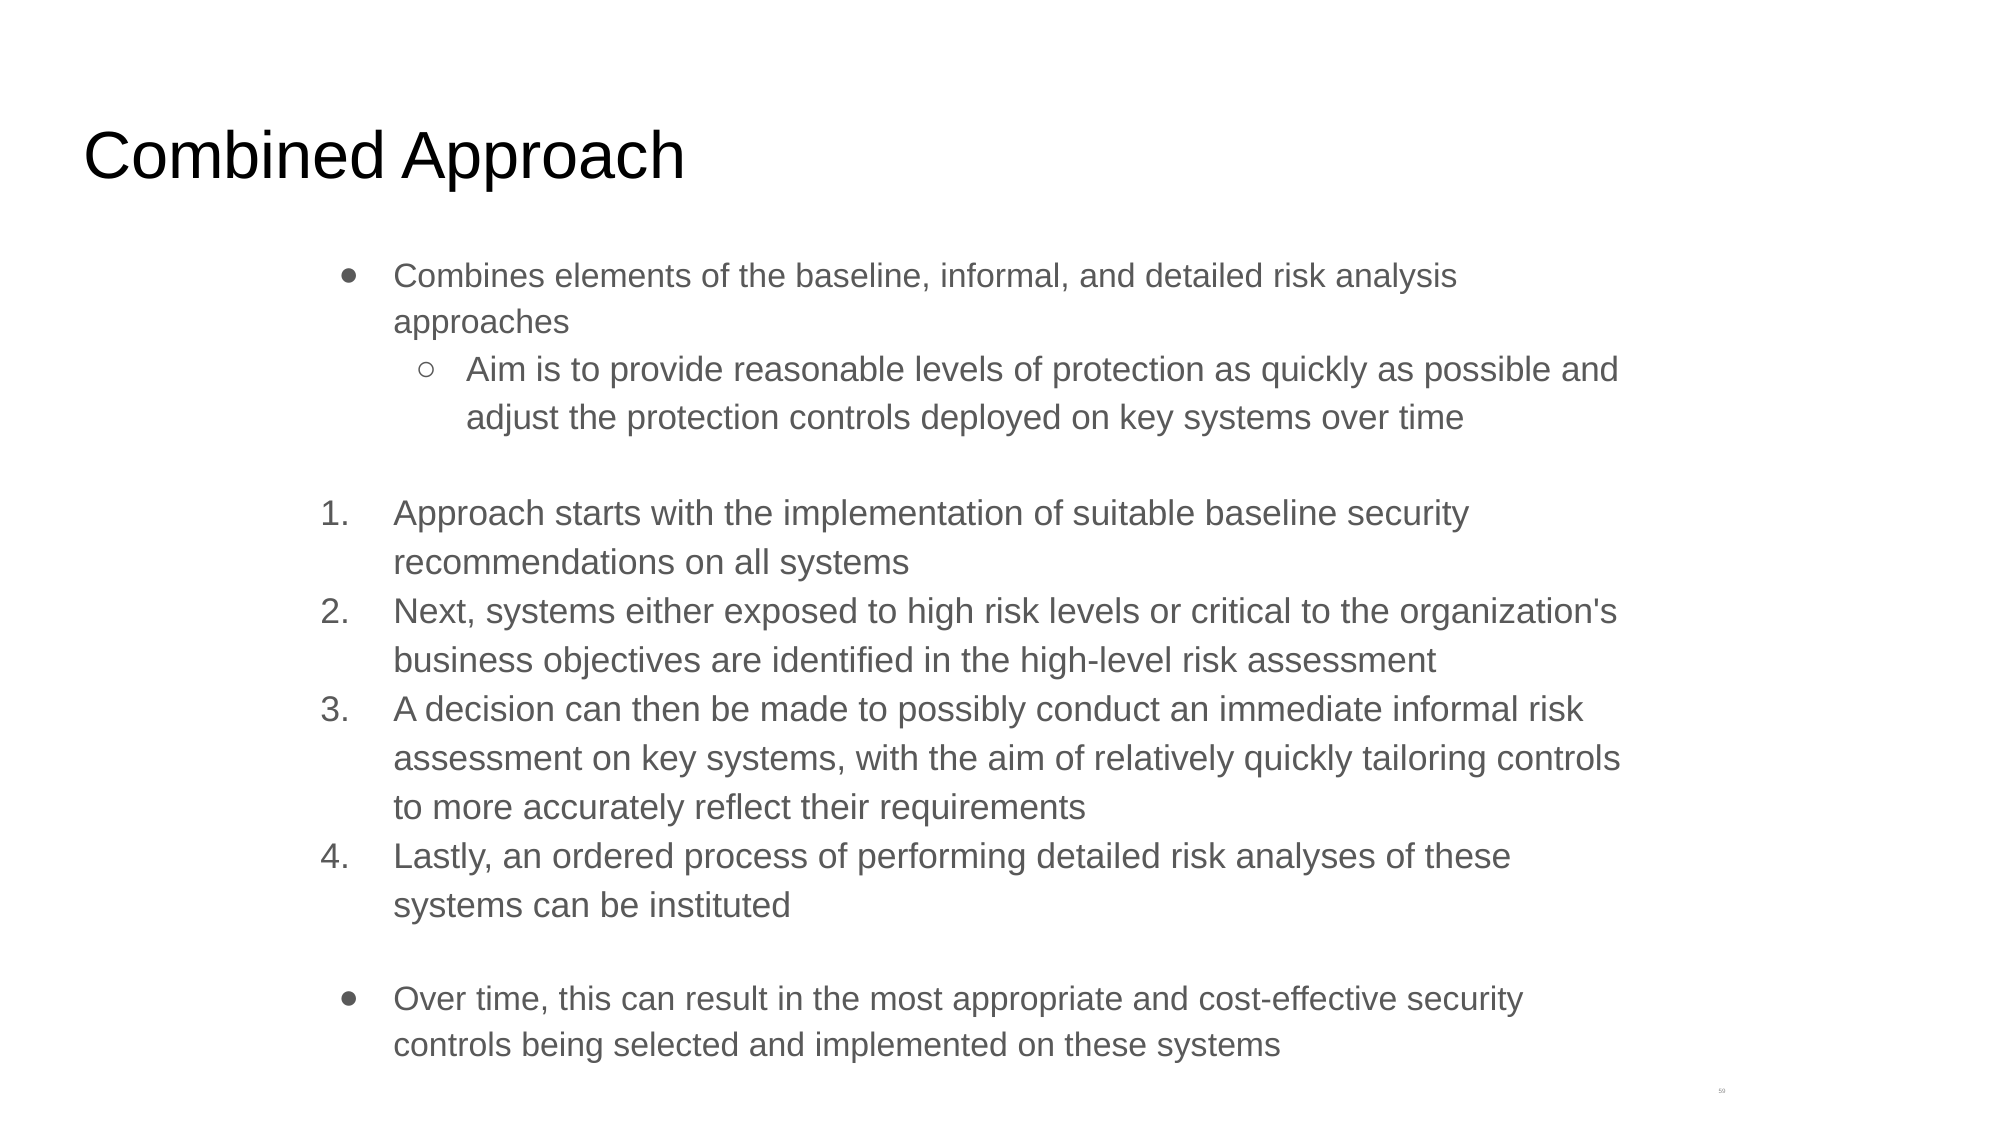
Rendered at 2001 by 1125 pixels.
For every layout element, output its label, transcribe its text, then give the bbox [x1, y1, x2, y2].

slide_number 59 [1638, 1080, 1741, 1103]
title Combined Approach [68, 97, 1932, 223]
list Combines elements of the baseline, informal, and detailed risk analysis approaches Aim is to provide reasonable levels of protection as quickly as possible and adjust the protection controls deployed on key systems over time Approach starts with the implementation of suitable baseline security recommendations on all systems Next, systems either exposed to high risk levels or critical to the organization's business objectives are identified in the high-level risk assessment A decision can then be made to possibly conduct an immediate informal risk assessment on key systems, with the aim of relatively quickly tailoring controls to more accurately reflect their requirements Lastly, an ordered process of performing detailed risk analyses of these systems can be instituted Over time, this can result in the most appropriate and cost-effective security controls being selected and implemented on these systems [305, 232, 1656, 1080]
